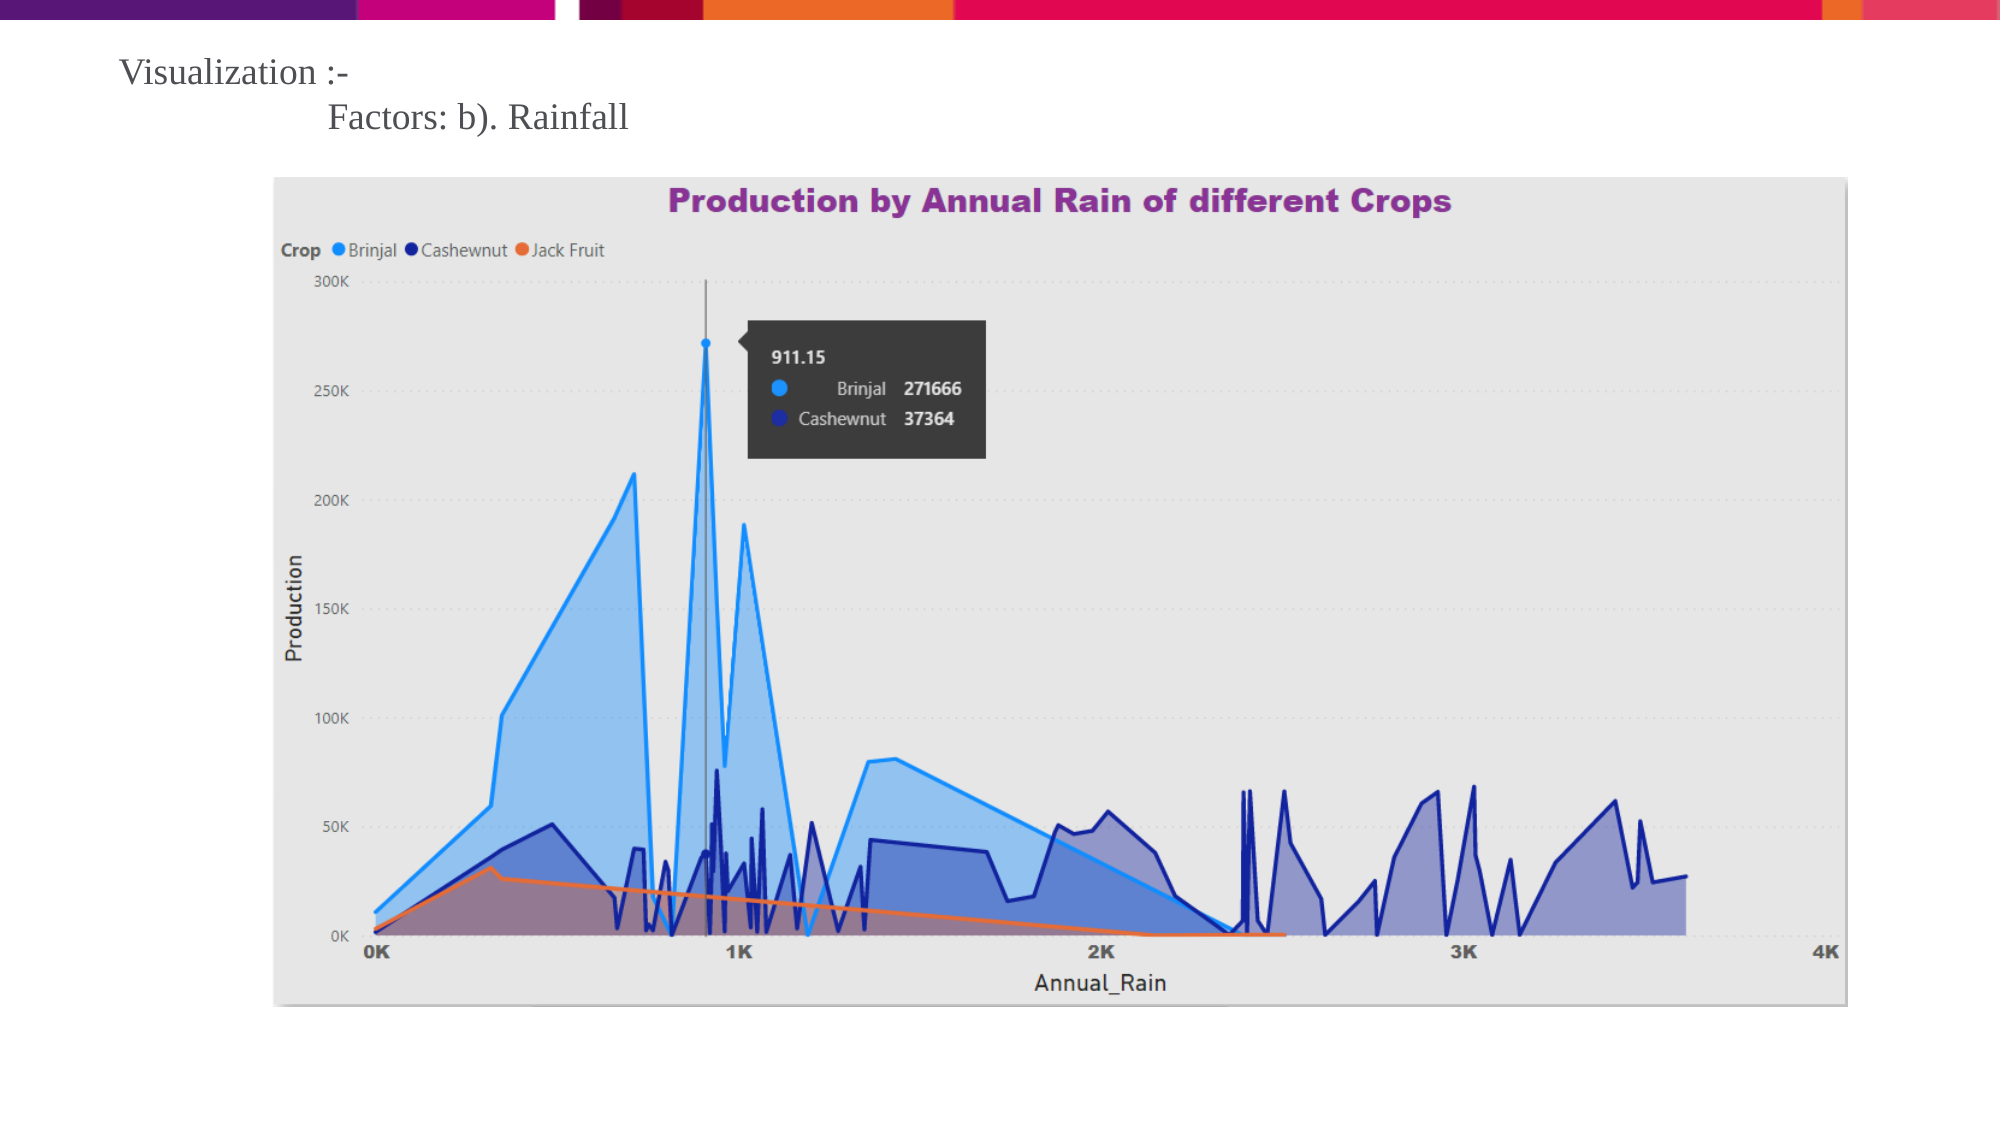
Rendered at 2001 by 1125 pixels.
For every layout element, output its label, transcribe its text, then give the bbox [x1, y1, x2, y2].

text_box Visualization :- Factors: b). Rainfall [103, 39, 1339, 144]
picture [272, 177, 1849, 1007]
picture [0, 0, 2000, 20]
